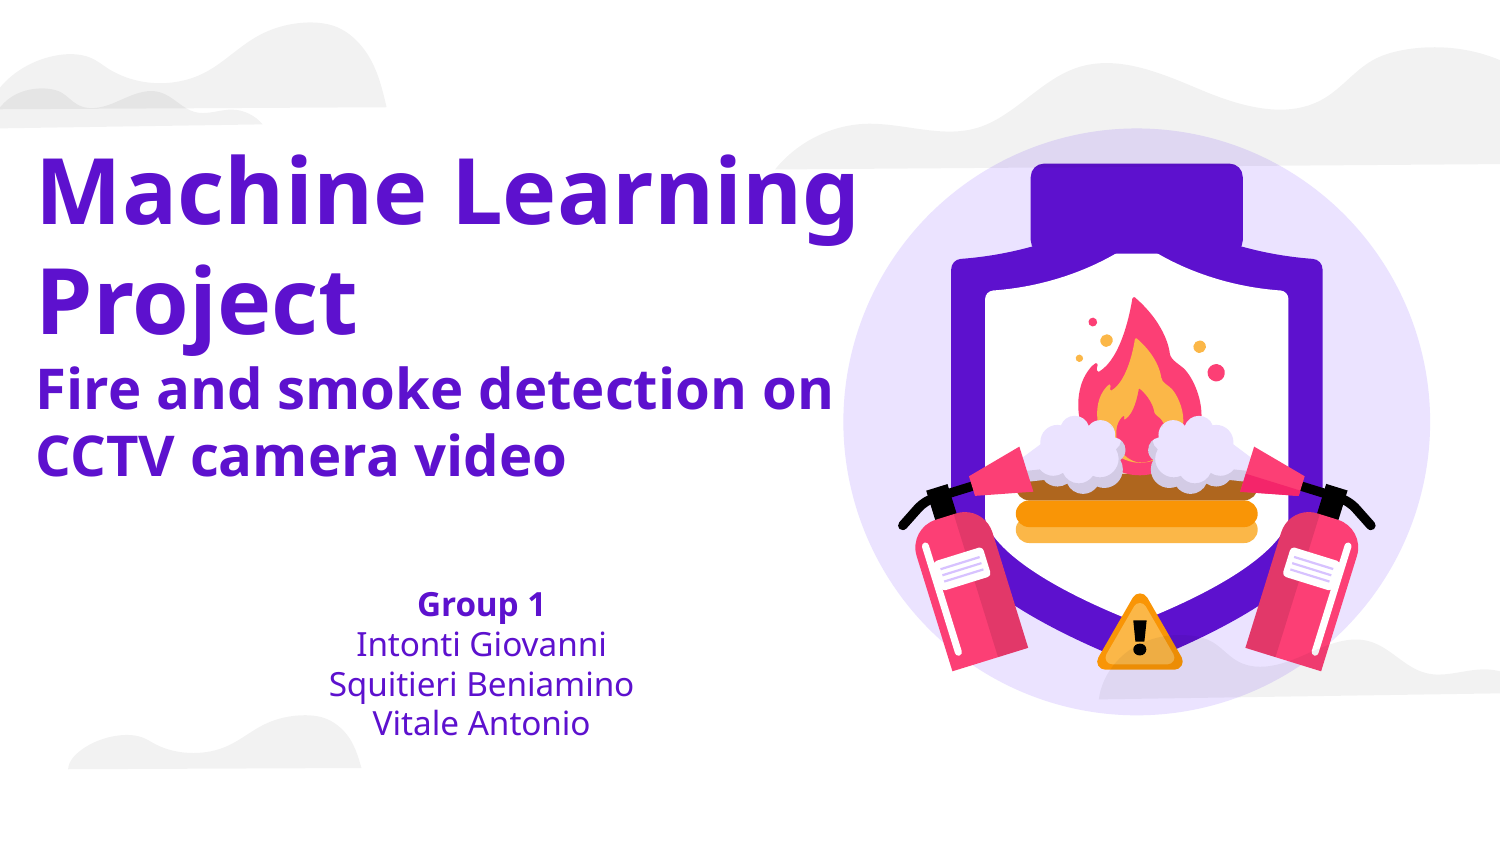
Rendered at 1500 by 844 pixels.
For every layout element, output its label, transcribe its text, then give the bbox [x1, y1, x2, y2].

subtitle Group 1 Intonti Giovanni Squitieri Beniamino Vitale Antonio [117, 567, 769, 635]
text_box [1071, 708, 1202, 716]
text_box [774, 47, 1500, 700]
title Machine Learning Project Fire and smoke detection on CCTV camera video [20, 167, 769, 503]
